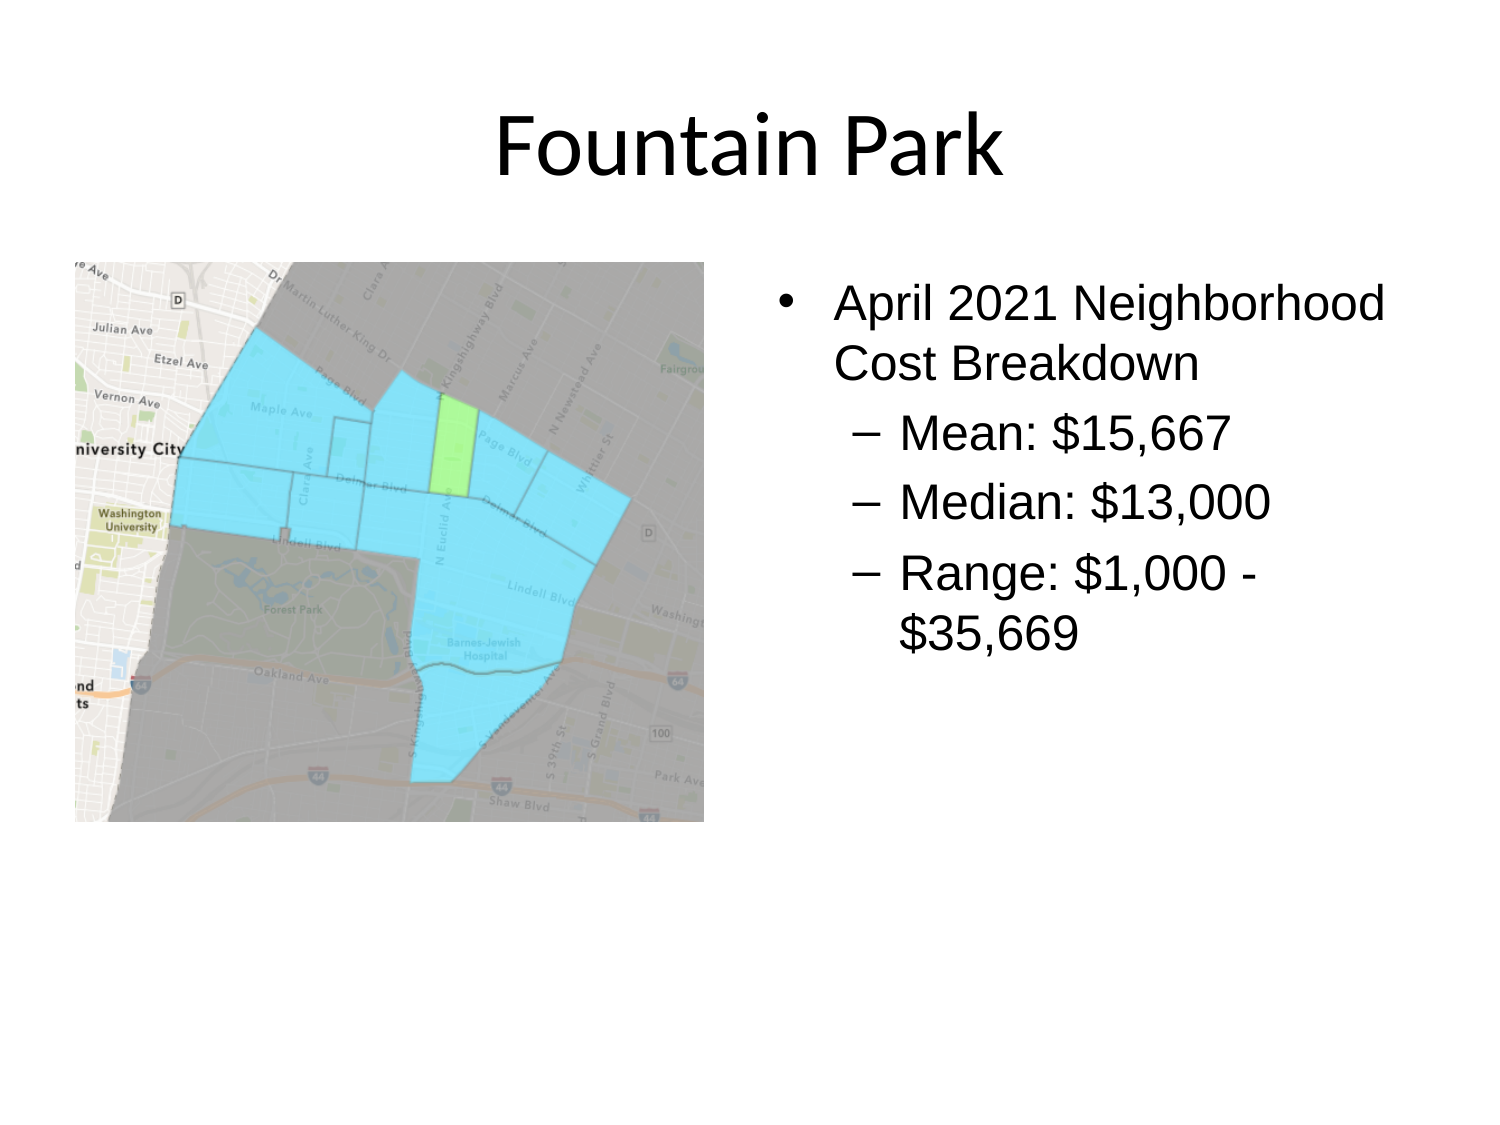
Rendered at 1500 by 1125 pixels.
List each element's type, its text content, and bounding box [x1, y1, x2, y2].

title Fountain Park [75, 45, 1425, 233]
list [74, 262, 704, 823]
list April 2021 Neighborhood Cost Breakdown Mean: $15,667 Median: $13,000 Range: $1,000 - $35,669 [762, 262, 1425, 1005]
